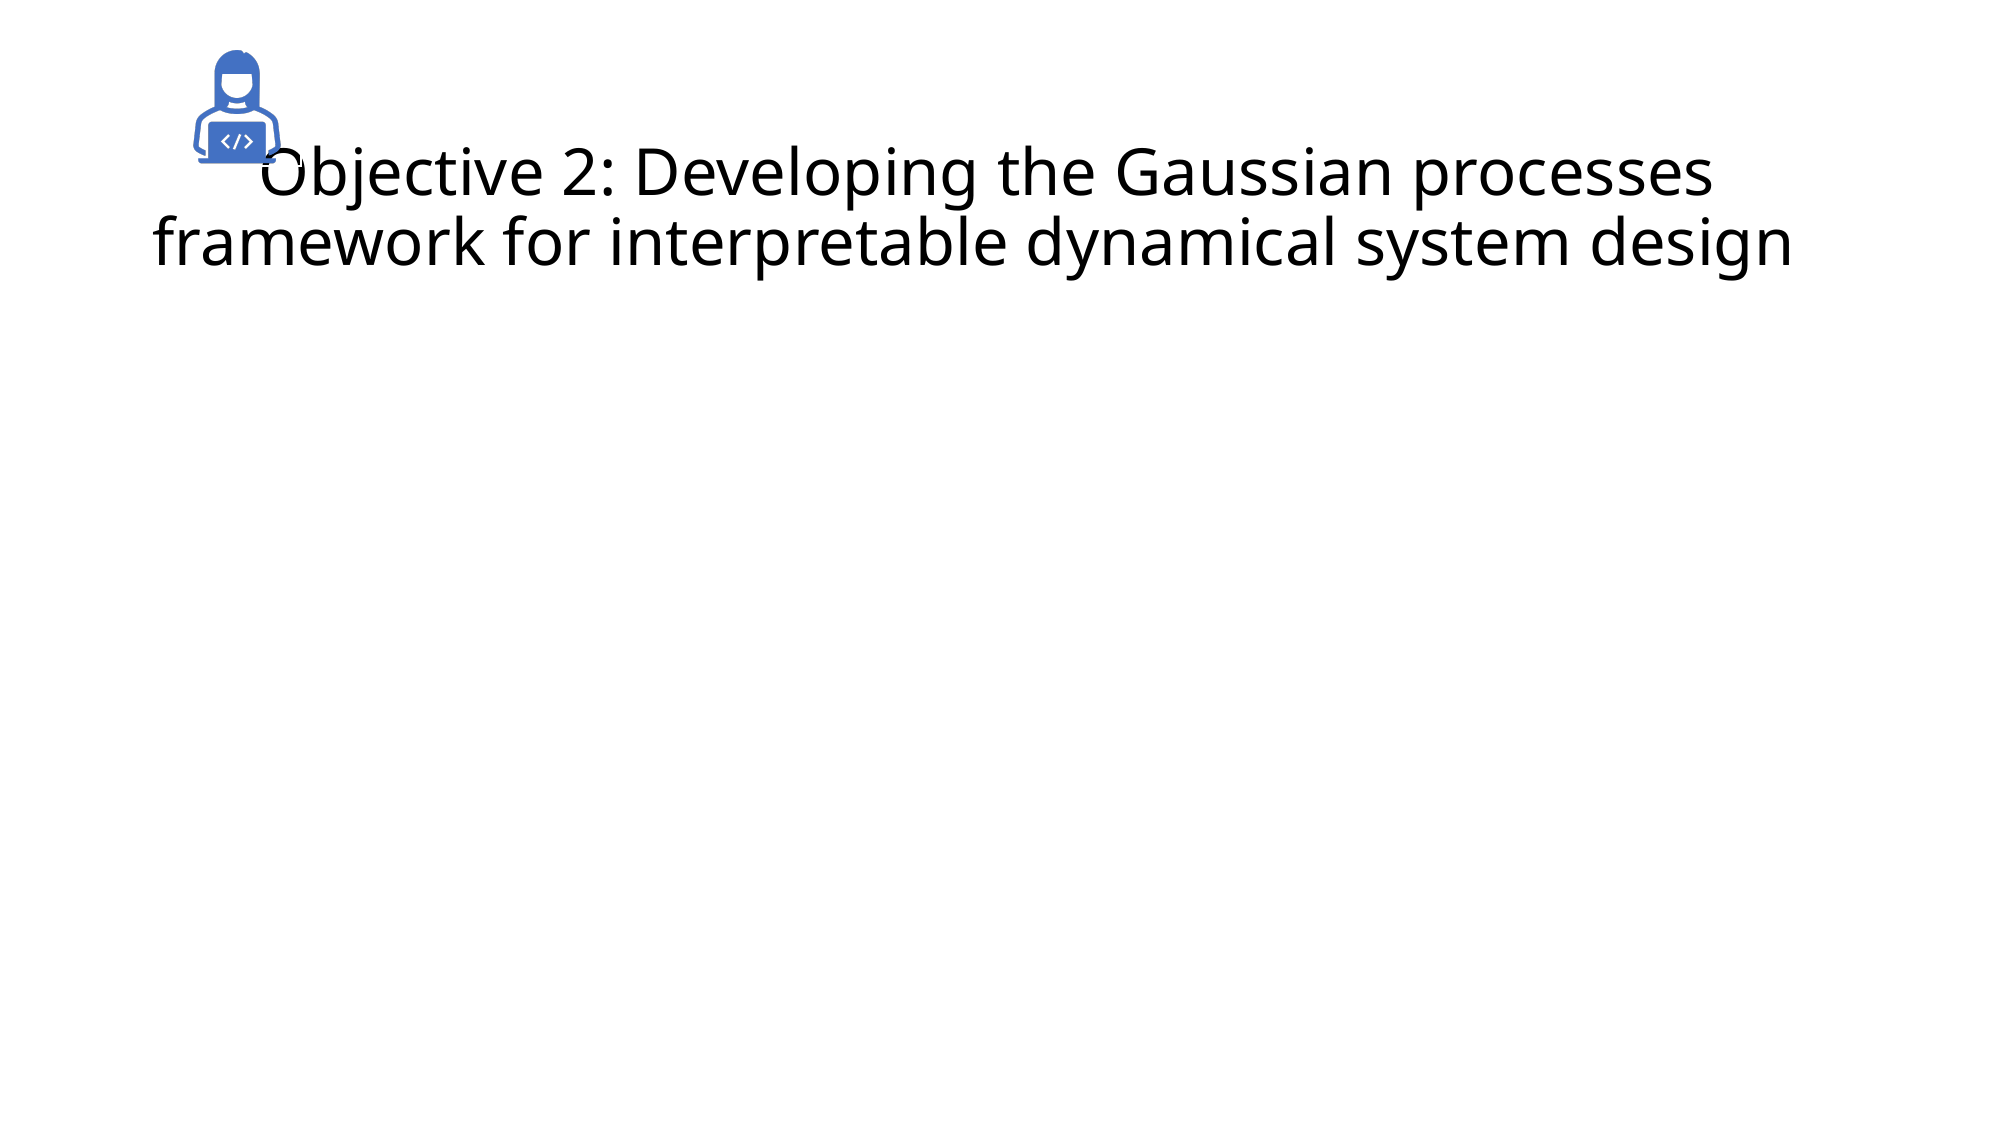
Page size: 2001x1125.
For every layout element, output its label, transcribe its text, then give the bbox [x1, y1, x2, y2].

text_box [173, 38, 302, 167]
title Objective 2: Developing the Gaussian processes framework for interpretable dynamical system design [137, 100, 1863, 318]
